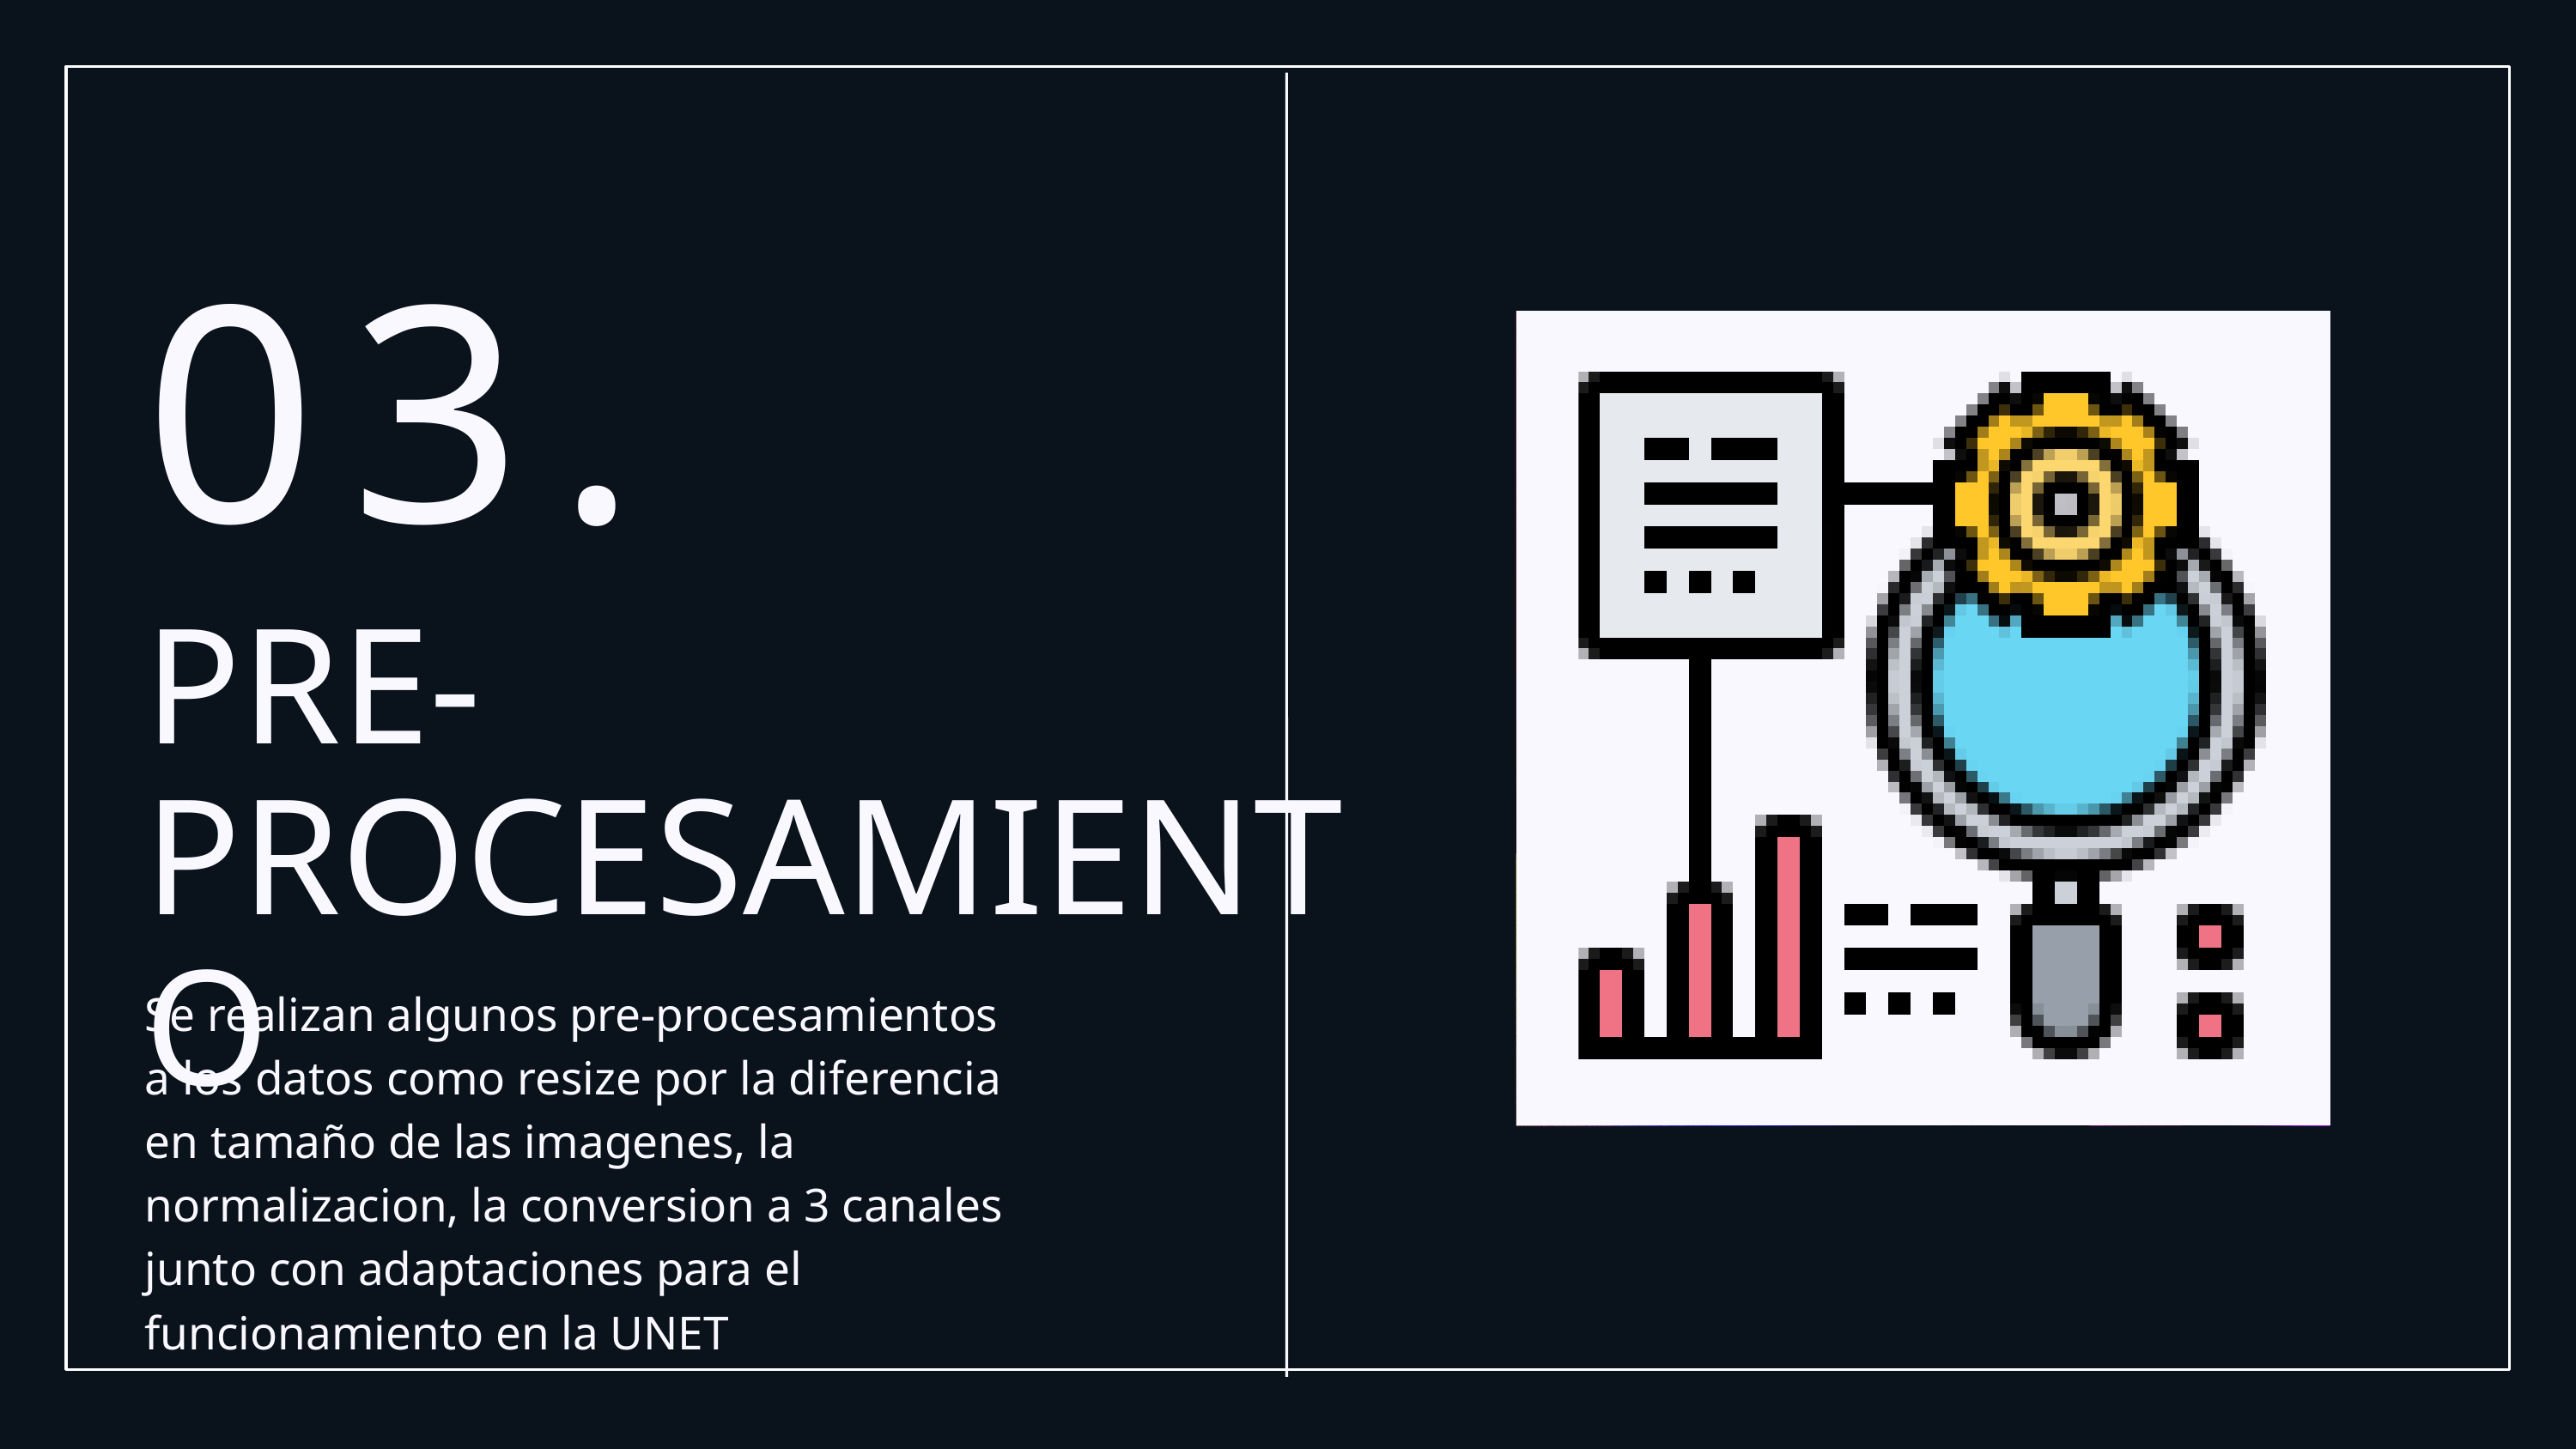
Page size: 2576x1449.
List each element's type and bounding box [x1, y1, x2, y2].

text_box [1516, 311, 2330, 1126]
text_box [65, 65, 2511, 1370]
